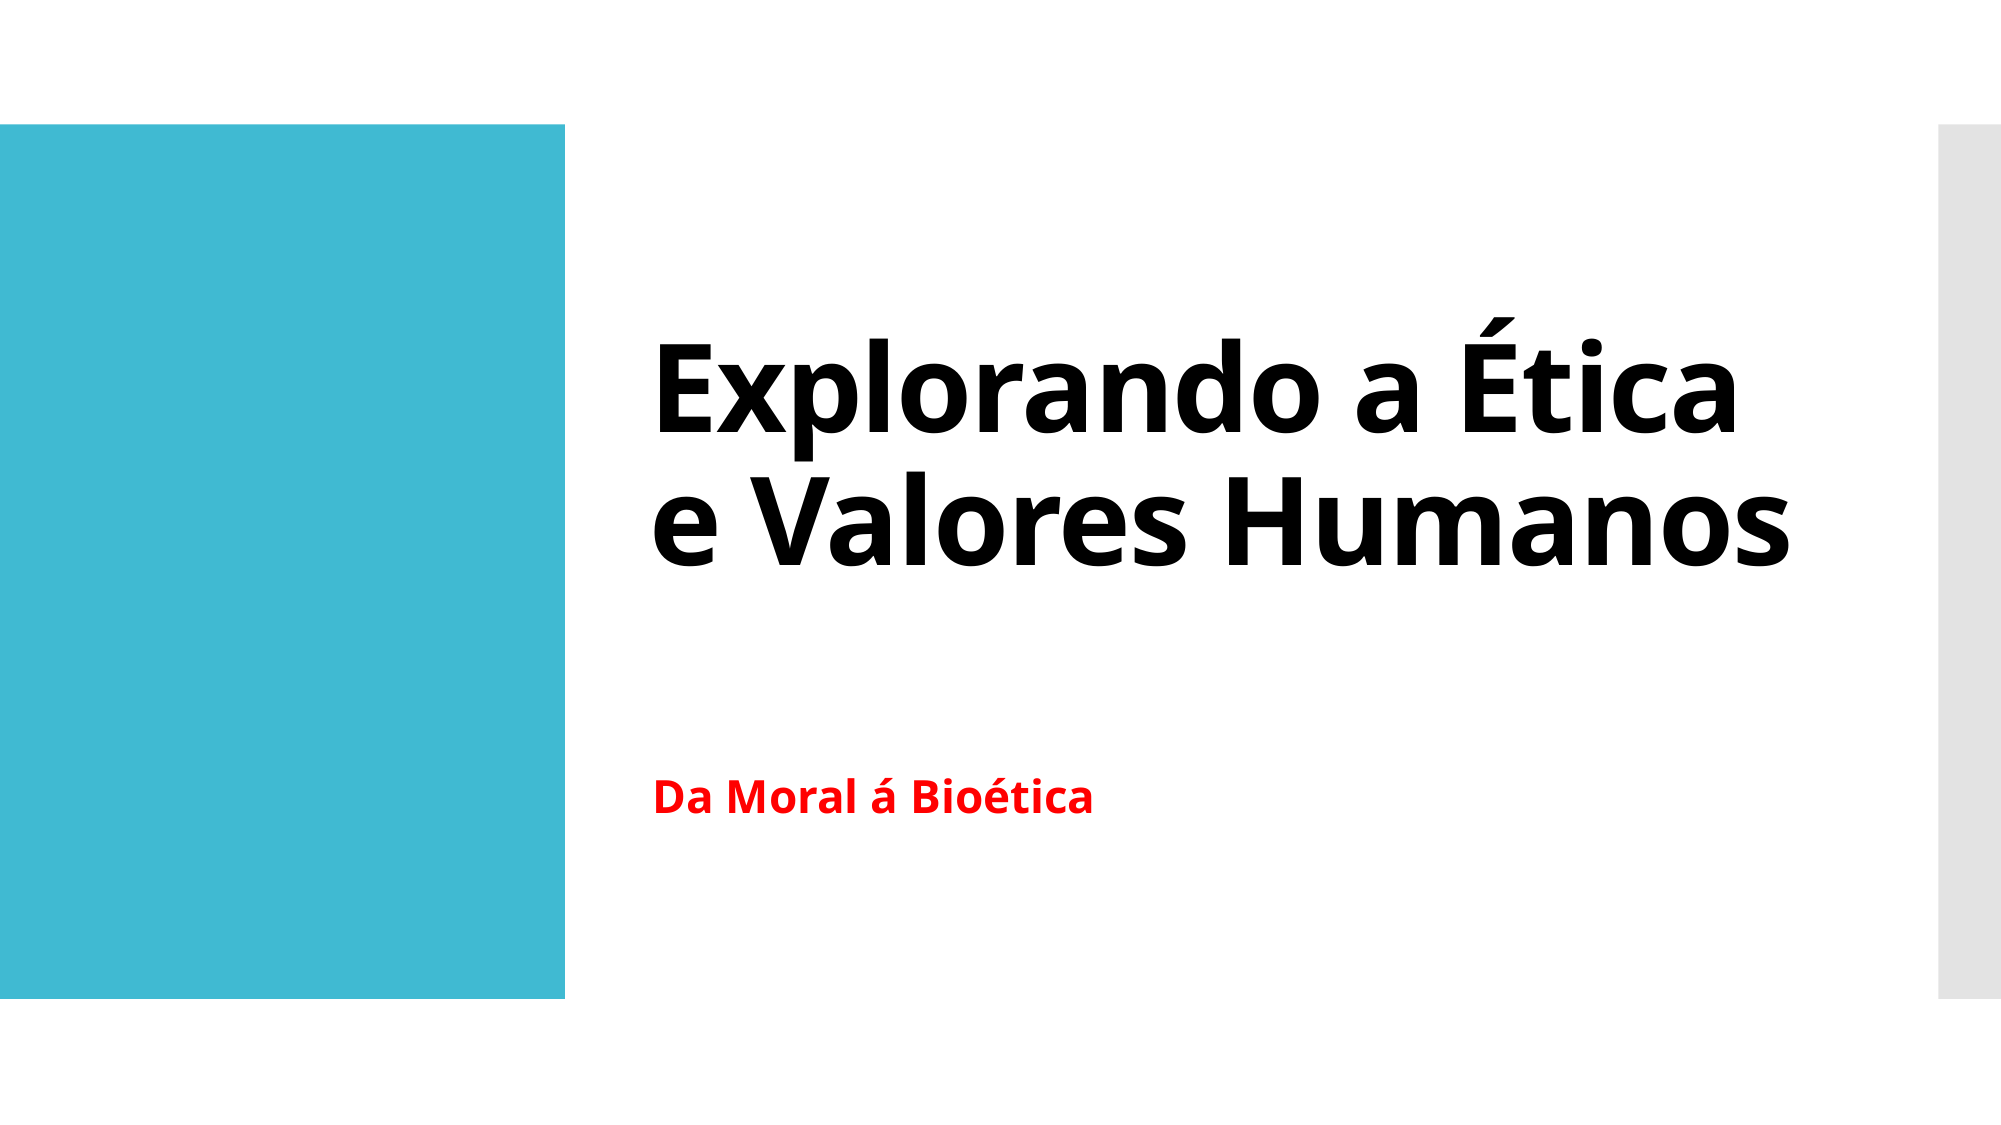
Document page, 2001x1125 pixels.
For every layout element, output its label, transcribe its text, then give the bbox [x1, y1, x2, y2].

title Explorando a Ética e Valores Humanos [634, 213, 1835, 747]
list Da Moral á Bioética [637, 766, 1838, 917]
